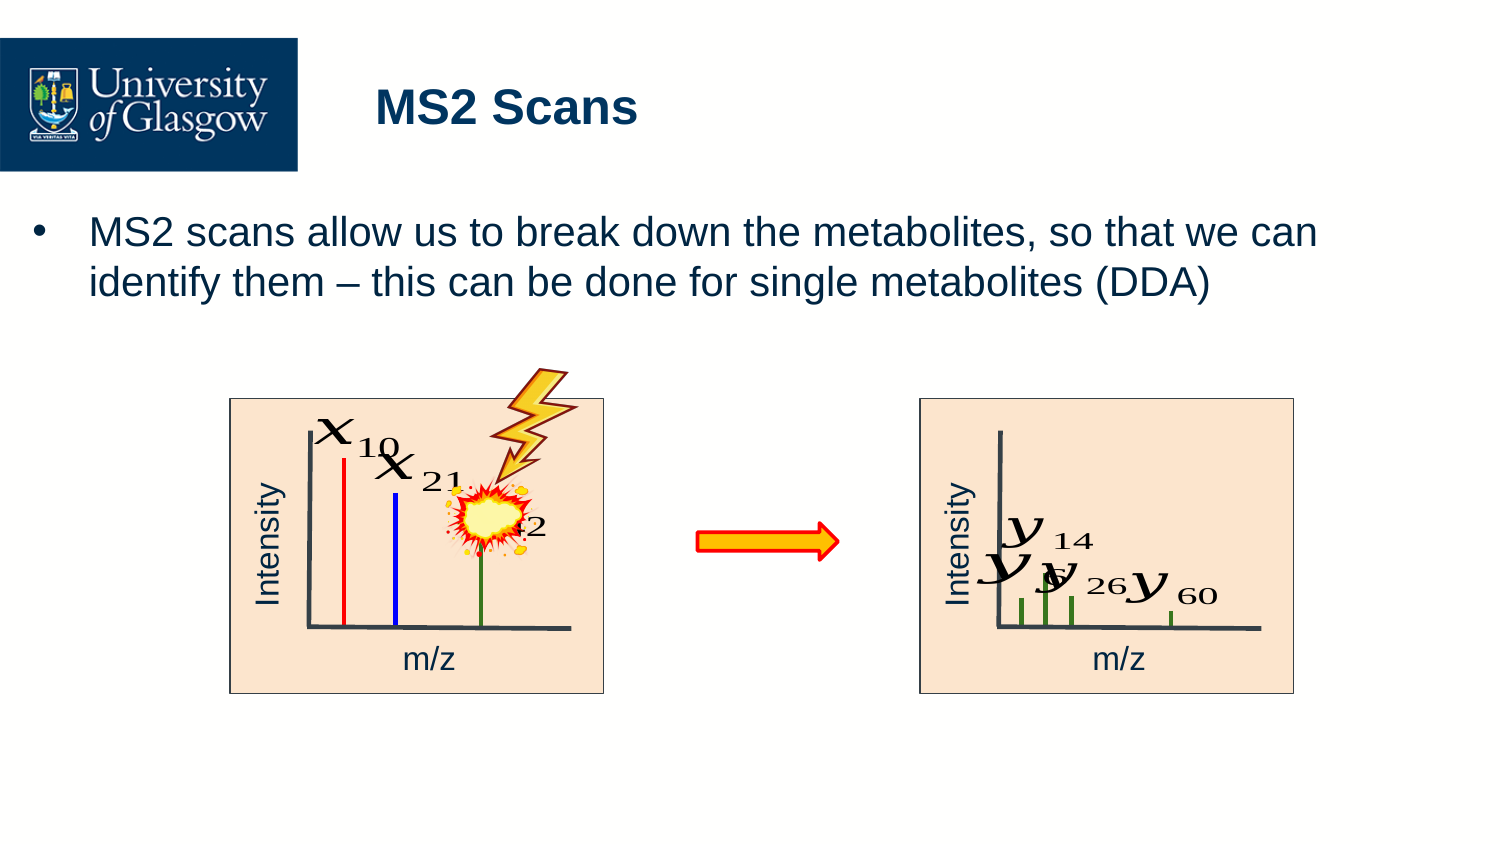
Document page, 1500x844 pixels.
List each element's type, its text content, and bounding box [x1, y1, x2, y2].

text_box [229, 398, 604, 694]
picture [0, 0, 1500, 178]
text_box MS2 scans allow us to break down the metabolites, so that we can identify them – this can be done for single metabolites (DDA) [17, 197, 1447, 313]
picture [441, 368, 579, 570]
text_box [697, 522, 839, 561]
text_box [919, 398, 1294, 694]
